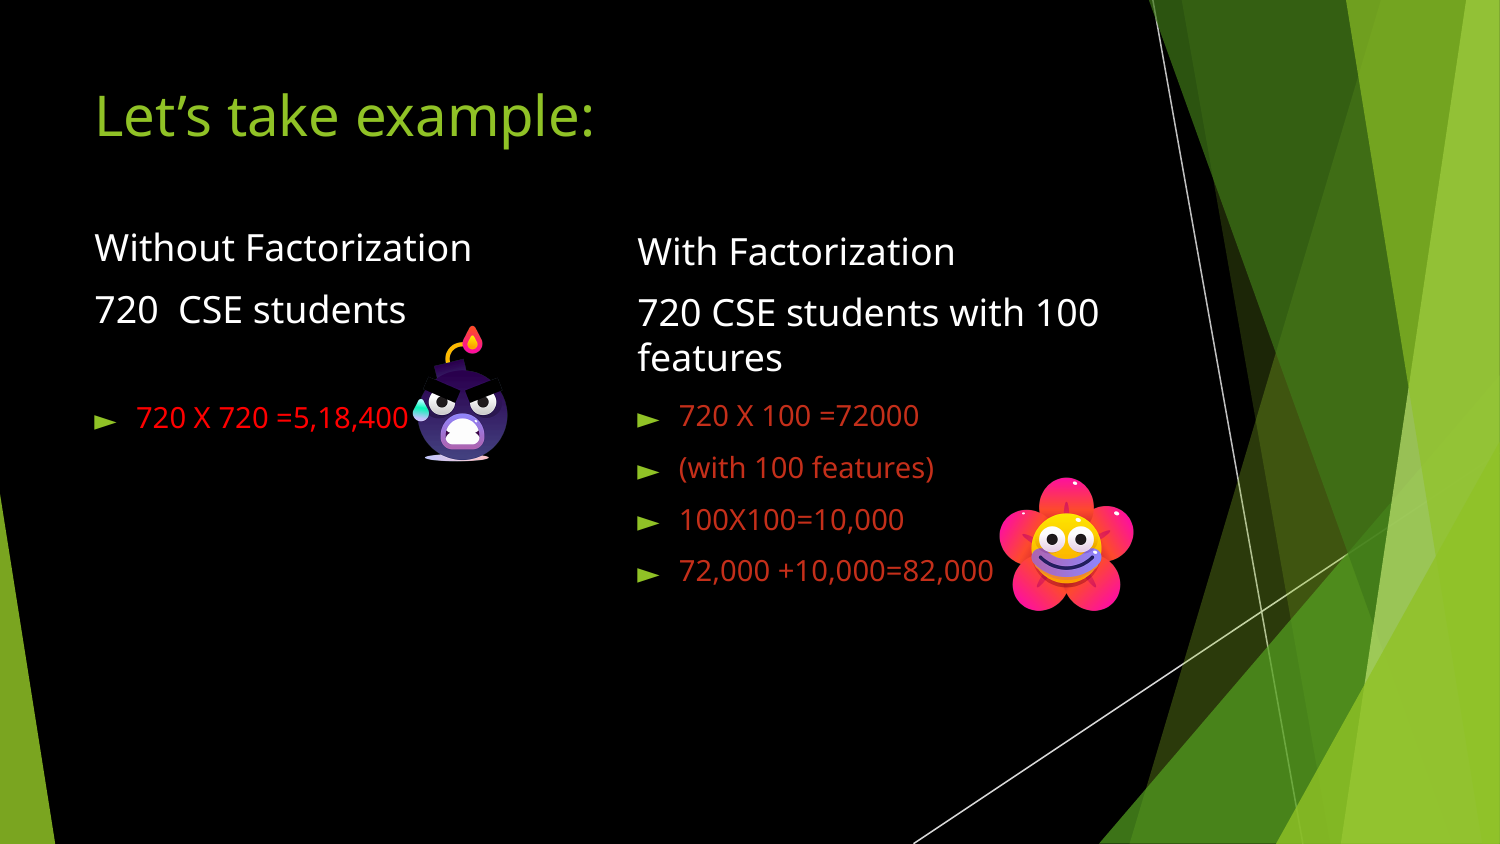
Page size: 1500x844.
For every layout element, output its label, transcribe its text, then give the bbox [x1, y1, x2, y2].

list With Factorization 720 CSE students with 100 features [626, 314, 1141, 385]
picture [383, 317, 537, 471]
list Without Factorization 720 CSE students [83, 265, 599, 337]
list 720 X 720 =5,18,400 [83, 394, 599, 801]
list 720 X 100 =72000 (with 100 features) 100X100=10,000 72,000 +10,000=82,000 [626, 391, 1141, 799]
picture [992, 470, 1142, 620]
title Let’s take example: [83, 75, 971, 159]
